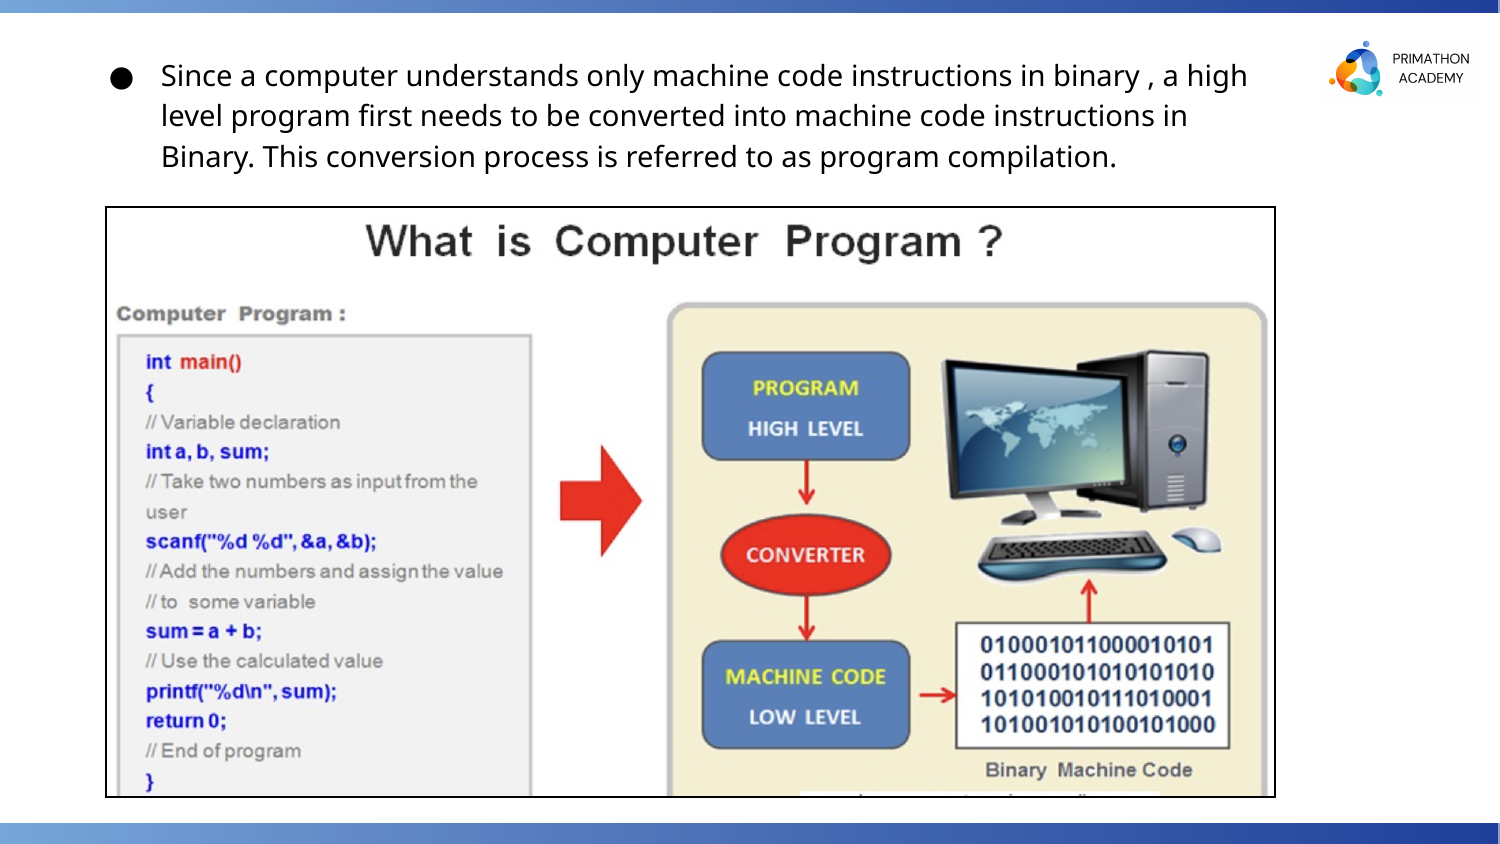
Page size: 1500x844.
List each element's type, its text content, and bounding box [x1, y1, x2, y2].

picture [0, 0, 1500, 13]
picture [106, 208, 1275, 797]
text_box Since a computer understands only machine code instructions in binary , a high level program first needs to be converted into machine code instructions in Binary. This conversion process is referred to as program compilation. [70, 37, 1275, 229]
picture [0, 823, 1500, 844]
picture [1318, 38, 1479, 101]
